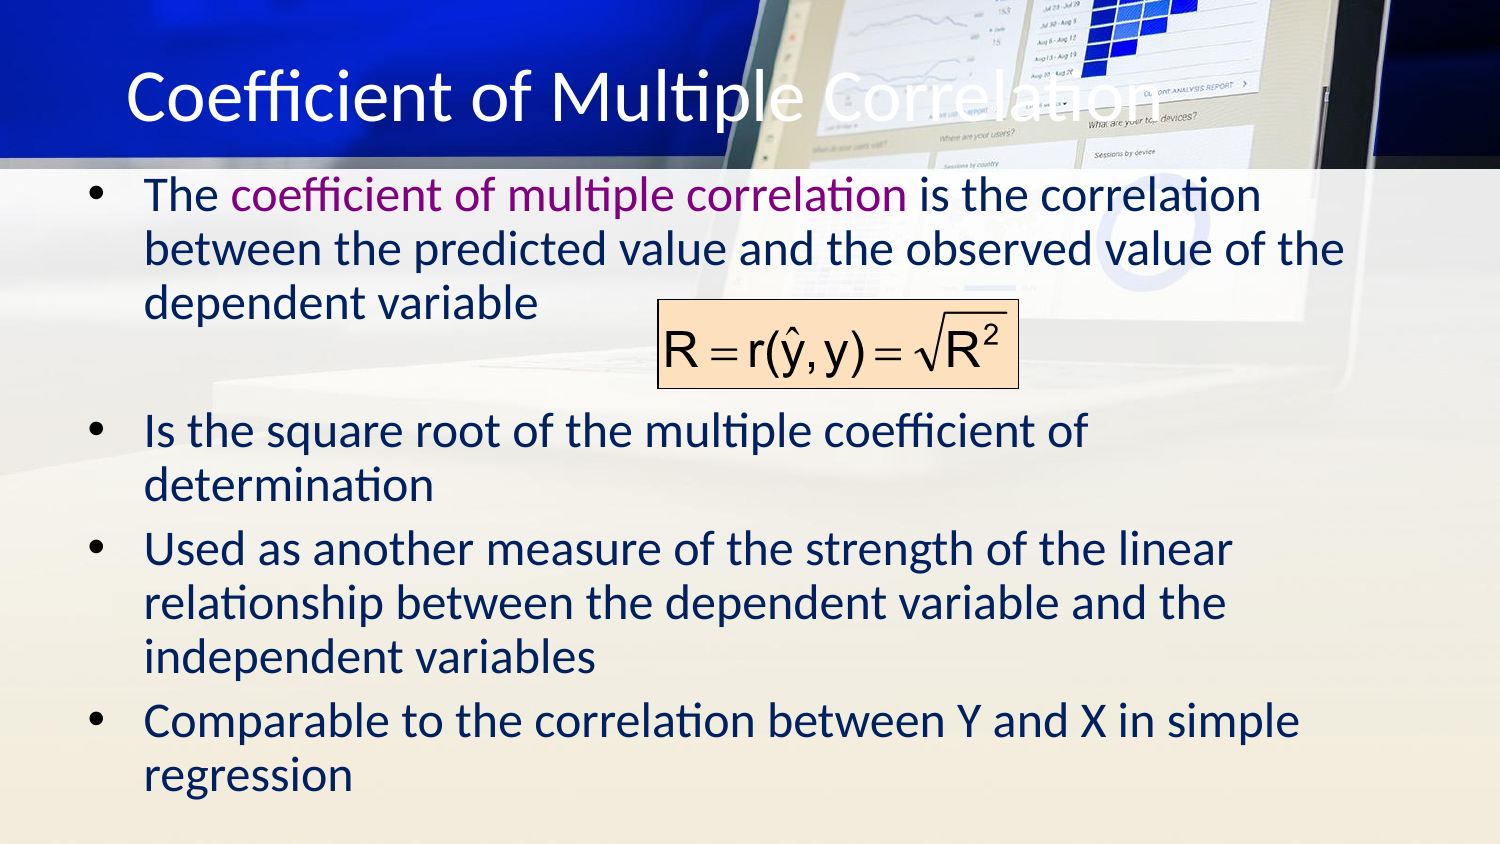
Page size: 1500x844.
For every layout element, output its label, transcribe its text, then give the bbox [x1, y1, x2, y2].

picture [0, 0, 1500, 844]
list The coefficient of multiple correlation is the correlation between the predicted value and the observed value of the dependent variable Is the square root of the multiple coefficient of determination Used as another measure of the strength of the linear relationship between the dependent variable and the independent variables Comparable to the correlation between Y and X in simple regression [72, 160, 1396, 824]
title Coefficient of Multiple Correlation [111, 39, 1243, 160]
